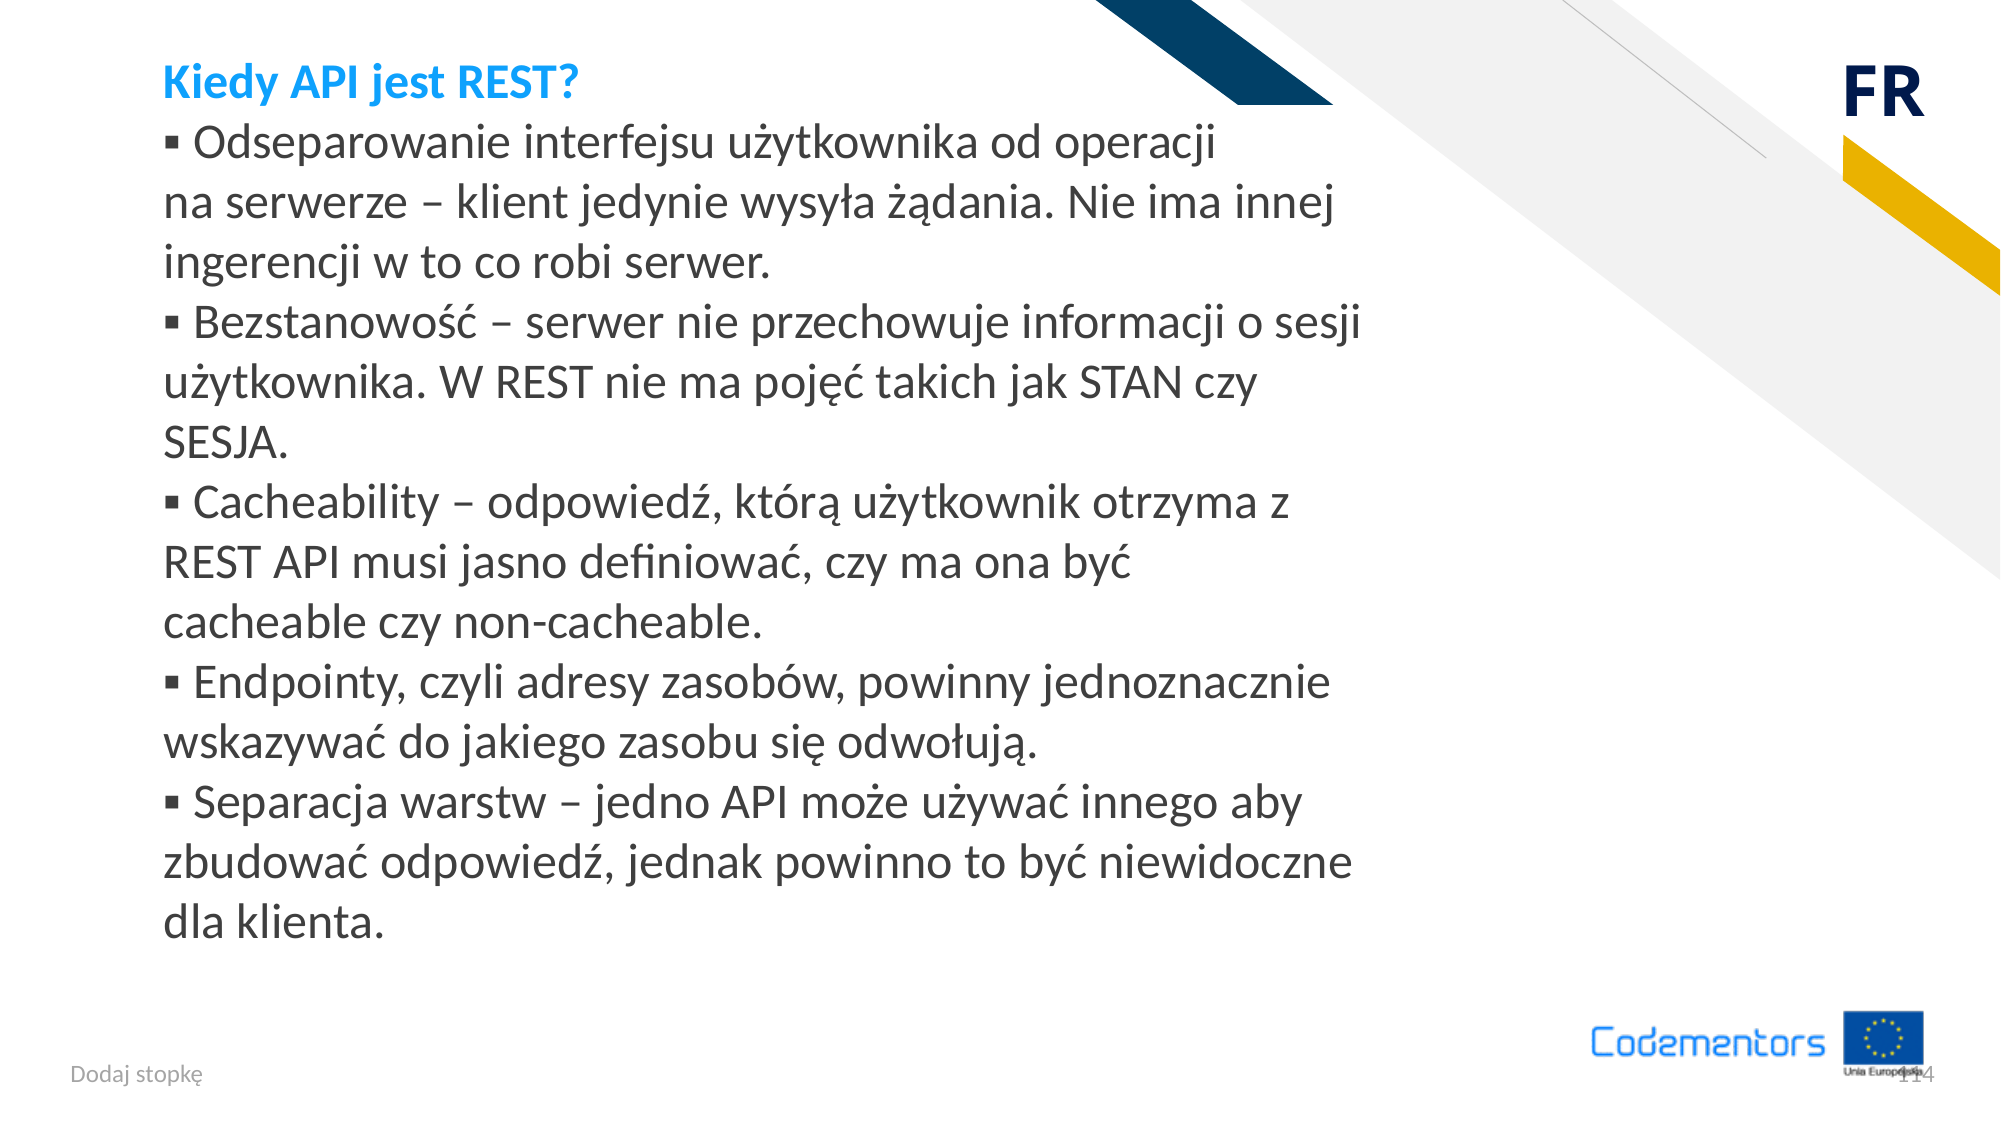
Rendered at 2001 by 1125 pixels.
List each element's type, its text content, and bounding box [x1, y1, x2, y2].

picture [1591, 994, 1941, 1095]
slide_number 114 [1828, 1042, 1950, 1103]
text_box Kiedy API jest REST? ▪ Odseparowanie interfejsu użytkownika od operacji na serwerze – klient jedynie wysyła żądania. Nie ima innej ingerencji w to co robi serwer. ▪ Bezstanowość – serwer nie przechowuje informacji o sesji użytkownika. W REST nie ma pojęć takich jak STAN czy SESJA. ▪ Cacheability – odpowiedź, którą użytkownik otrzyma z REST API musi jasno definiować, czy ma ona być cacheable czy non-cacheable. ▪ Endpointy, czyli adresy zasobów, powinny jednoznacznie wskazywać do jakiego zasobu się odwołują. ▪ Separacja warstw – jedno API może używać innego aby zbudować odpowiedź, jednak powinno to być niewidoczne dla klienta. [149, 41, 1829, 956]
footer Dodaj stopkę [55, 1042, 731, 1103]
